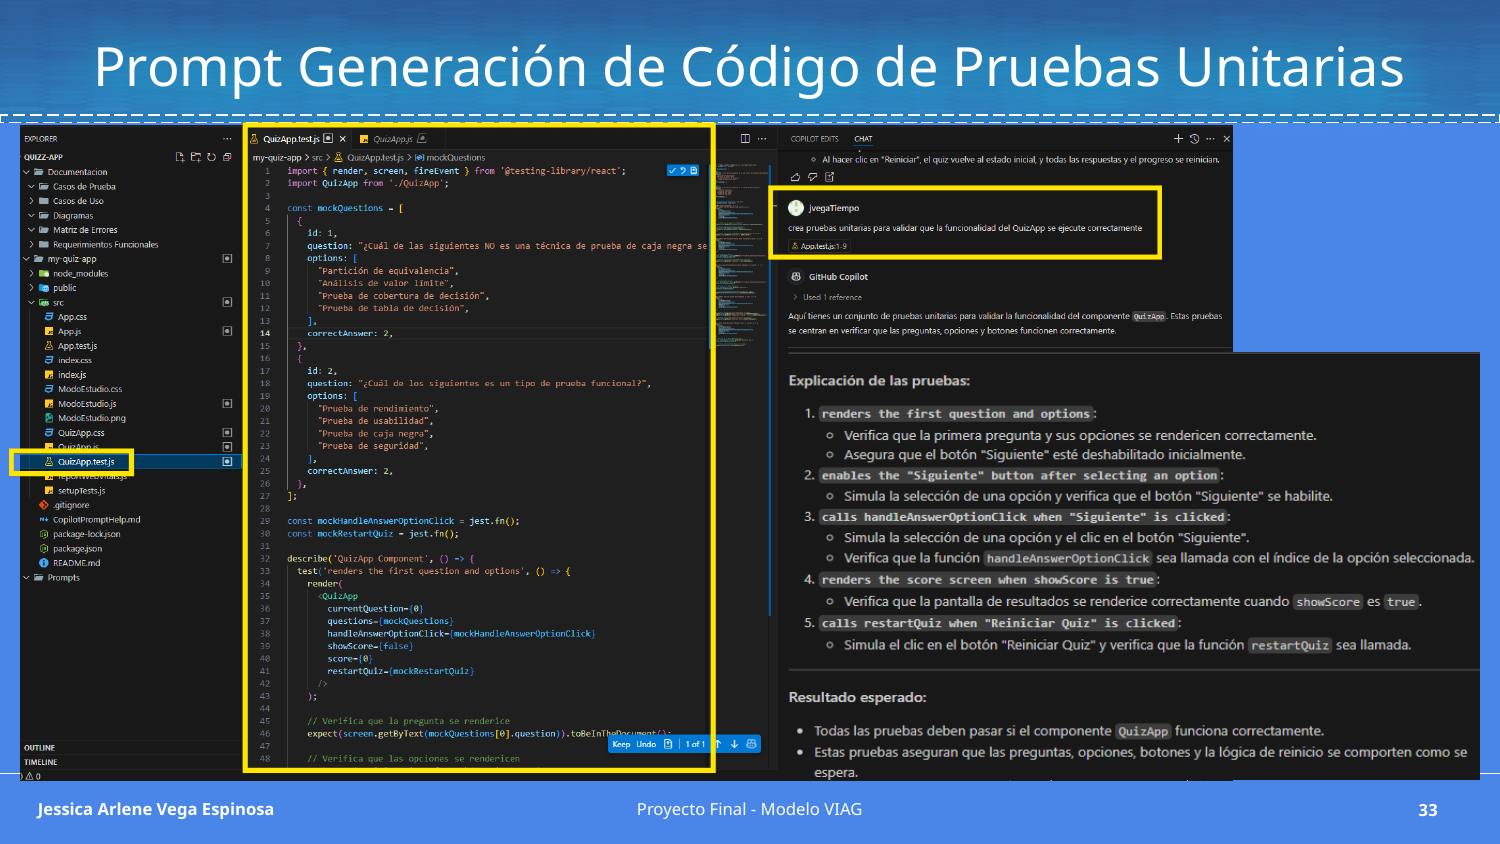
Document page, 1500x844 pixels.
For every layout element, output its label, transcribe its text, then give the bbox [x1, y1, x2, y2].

slide_number ‹#› [1403, 779, 1494, 844]
subtitle Jessica Arlene Vega Espinosa [22, 788, 434, 844]
picture [0, 0, 1500, 781]
subtitle Proyecto Final - Modelo VIAG [544, 788, 956, 844]
